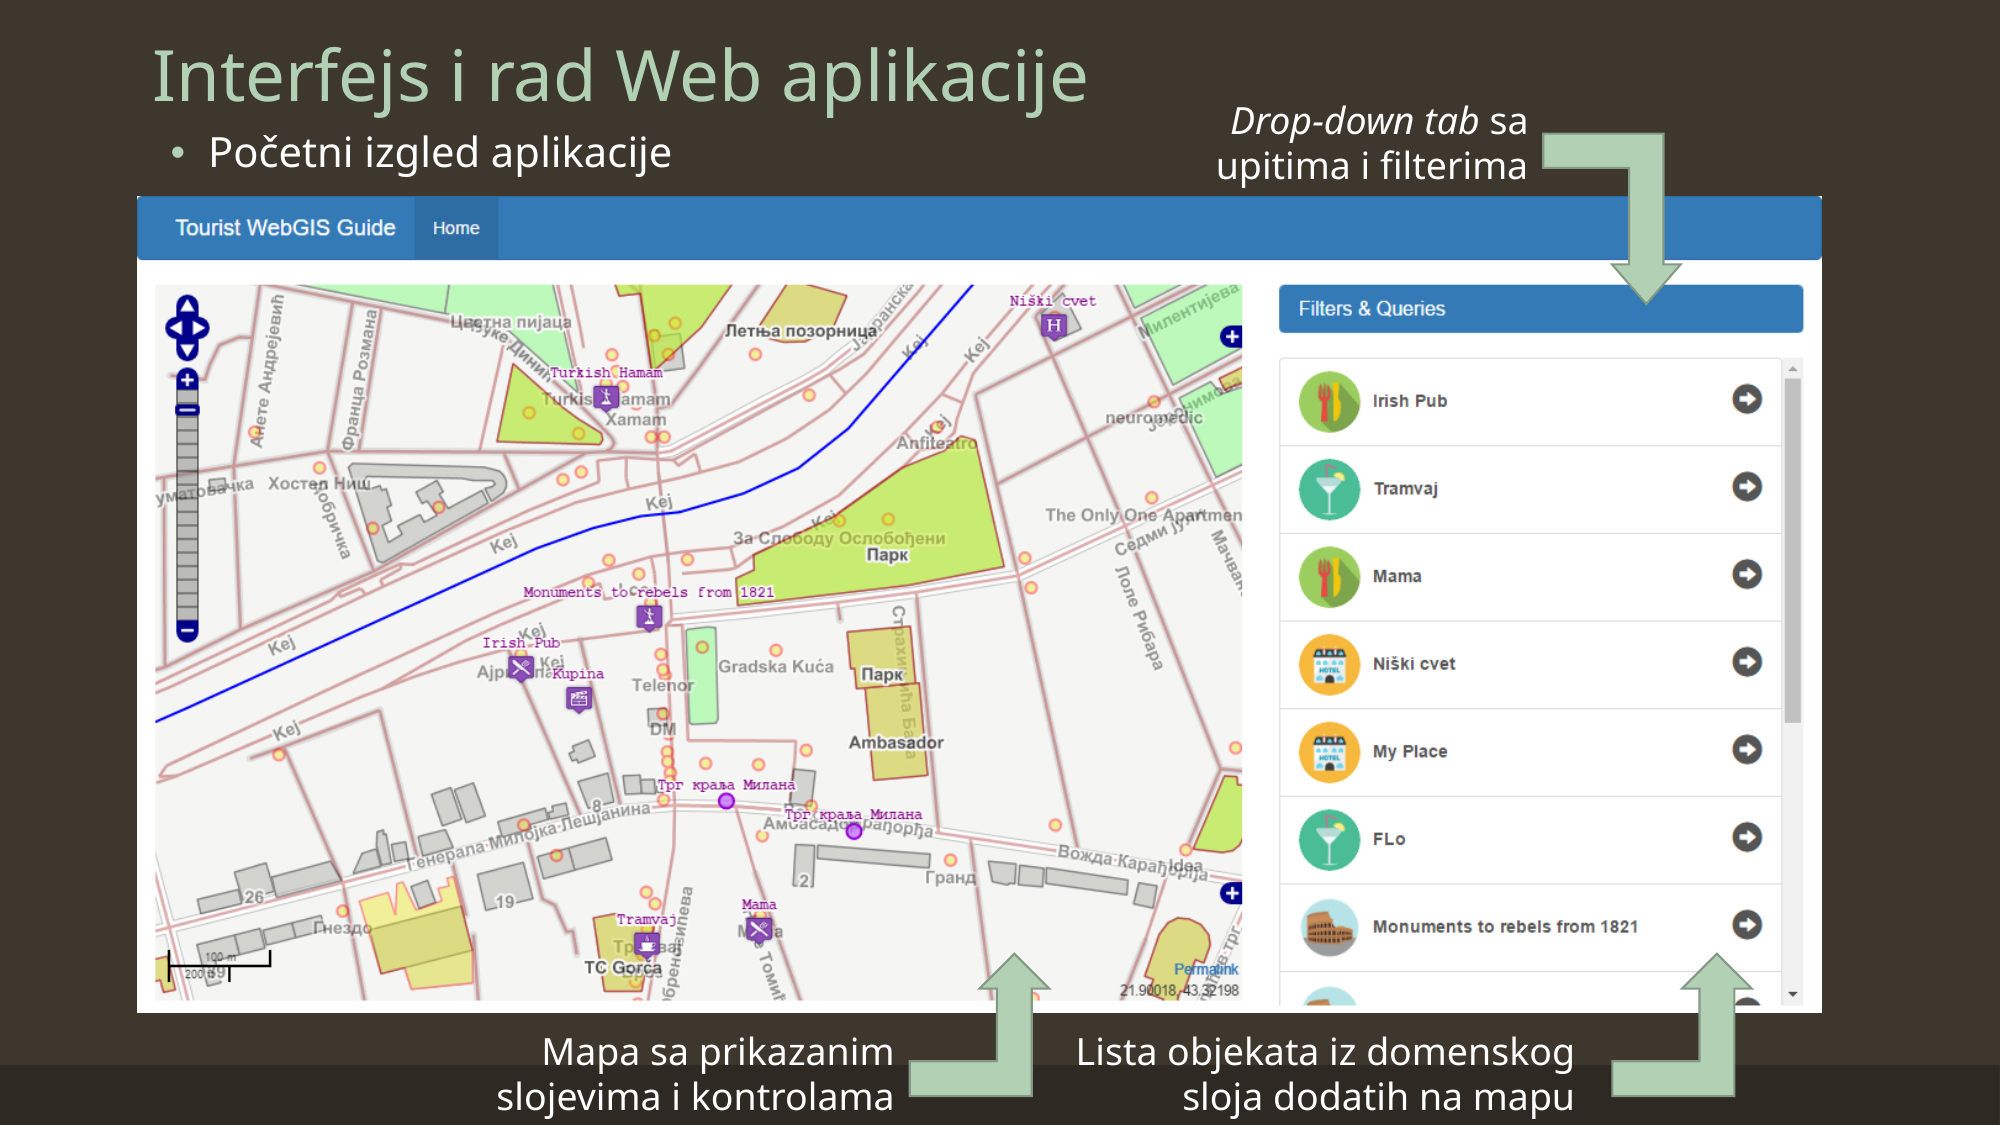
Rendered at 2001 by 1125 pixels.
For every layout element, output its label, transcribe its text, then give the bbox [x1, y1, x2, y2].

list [137, 195, 1822, 1013]
text_box [1611, 1013, 1736, 1098]
text_box Mapa sa prikazanim slojevima i kontrolama [456, 1020, 910, 1125]
text_box Drop-down tab sa upitima i filterima [1140, 90, 1544, 195]
text_box [910, 1013, 1033, 1098]
text_box Lista objekata iz domenskog sloja dodatih na mapu [1049, 1020, 1591, 1125]
text_box Početni izgled aplikacije [155, 124, 718, 187]
text_box [1544, 132, 1665, 195]
title Interfejs i rad Web aplikacije [137, 26, 1863, 125]
